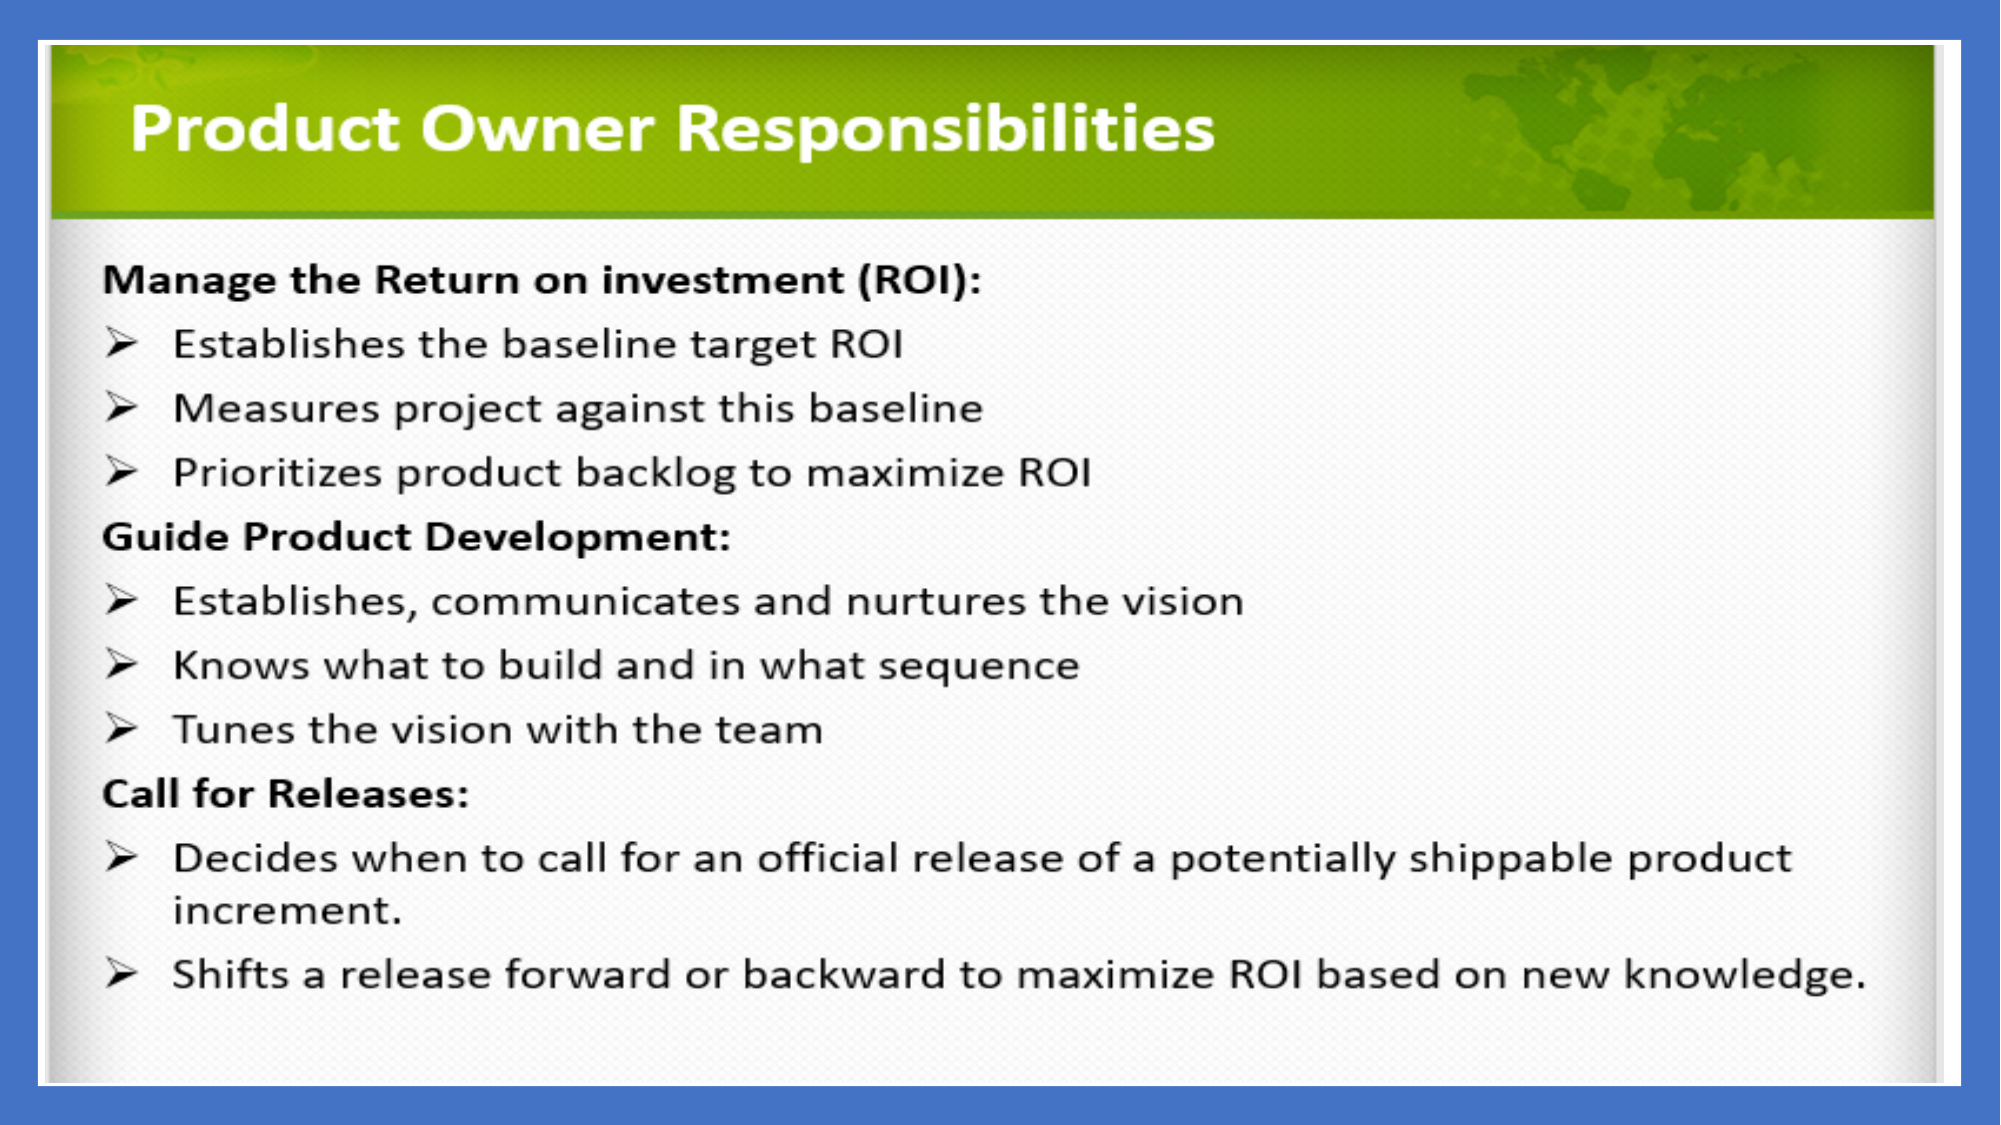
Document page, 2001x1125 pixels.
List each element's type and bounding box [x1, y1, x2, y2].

picture [45, 45, 1944, 1084]
